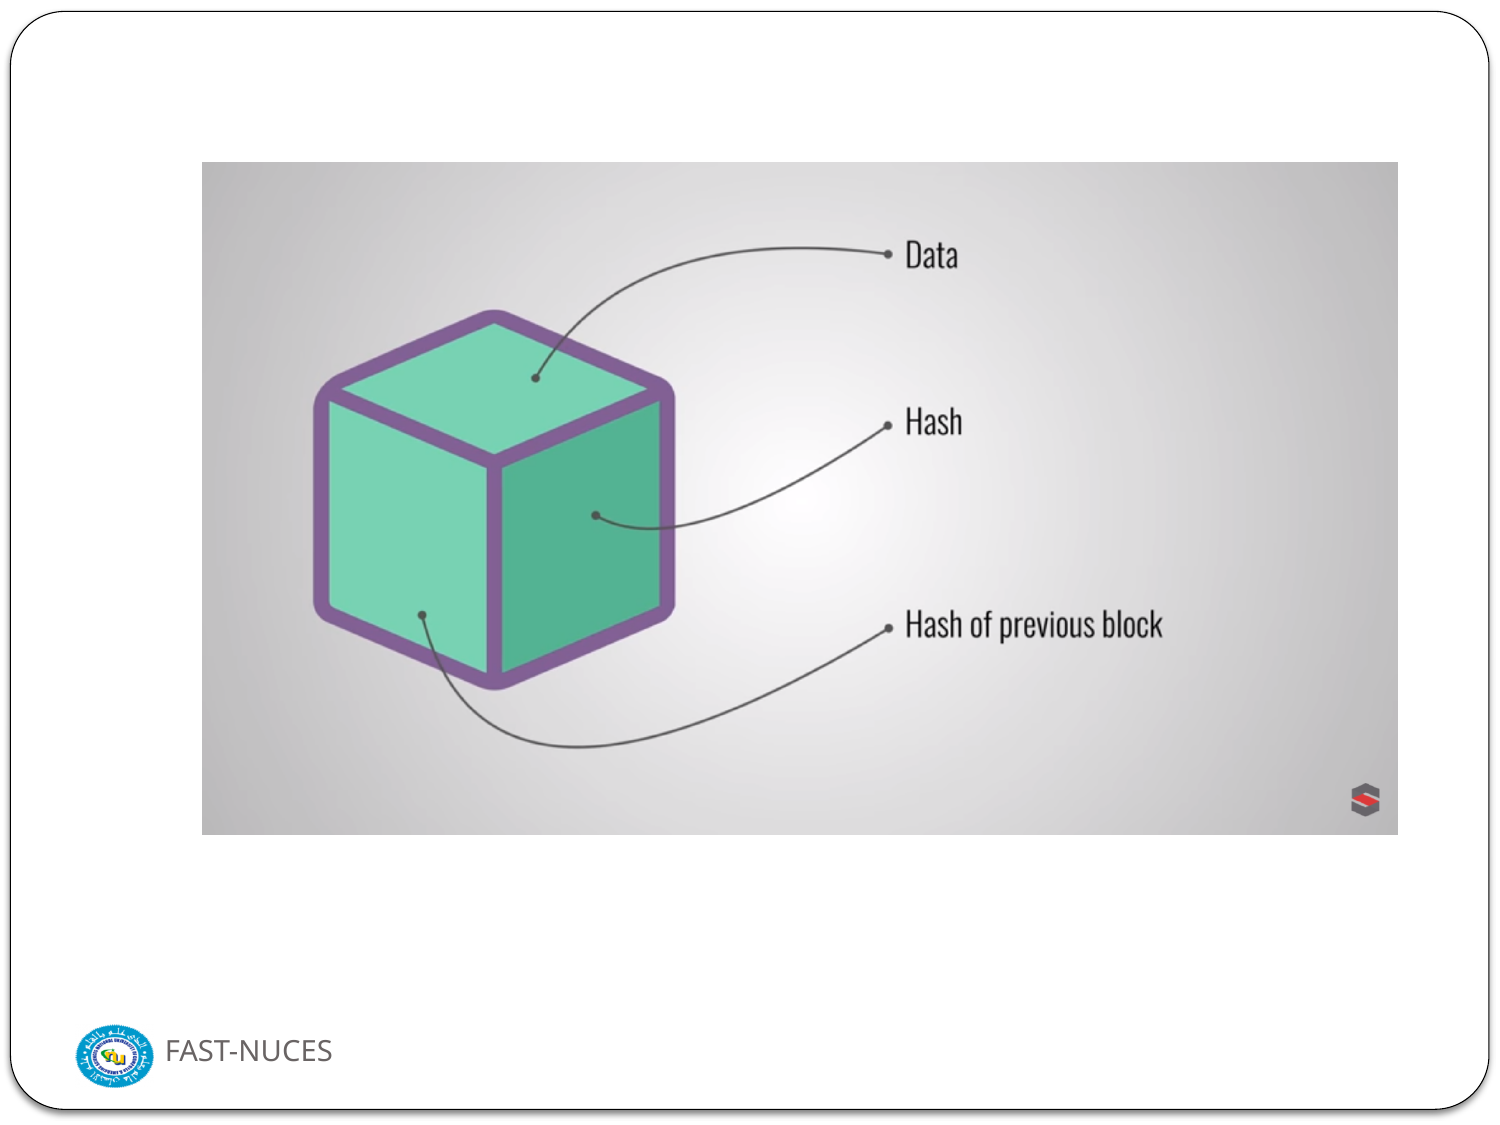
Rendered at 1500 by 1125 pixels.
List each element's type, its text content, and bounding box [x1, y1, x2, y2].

picture [202, 162, 1398, 835]
picture [123, 1060, 154, 1088]
picture [74, 1024, 154, 1088]
picture [91, 1038, 138, 1075]
text_box FAST-NUCES [149, 1012, 800, 1088]
